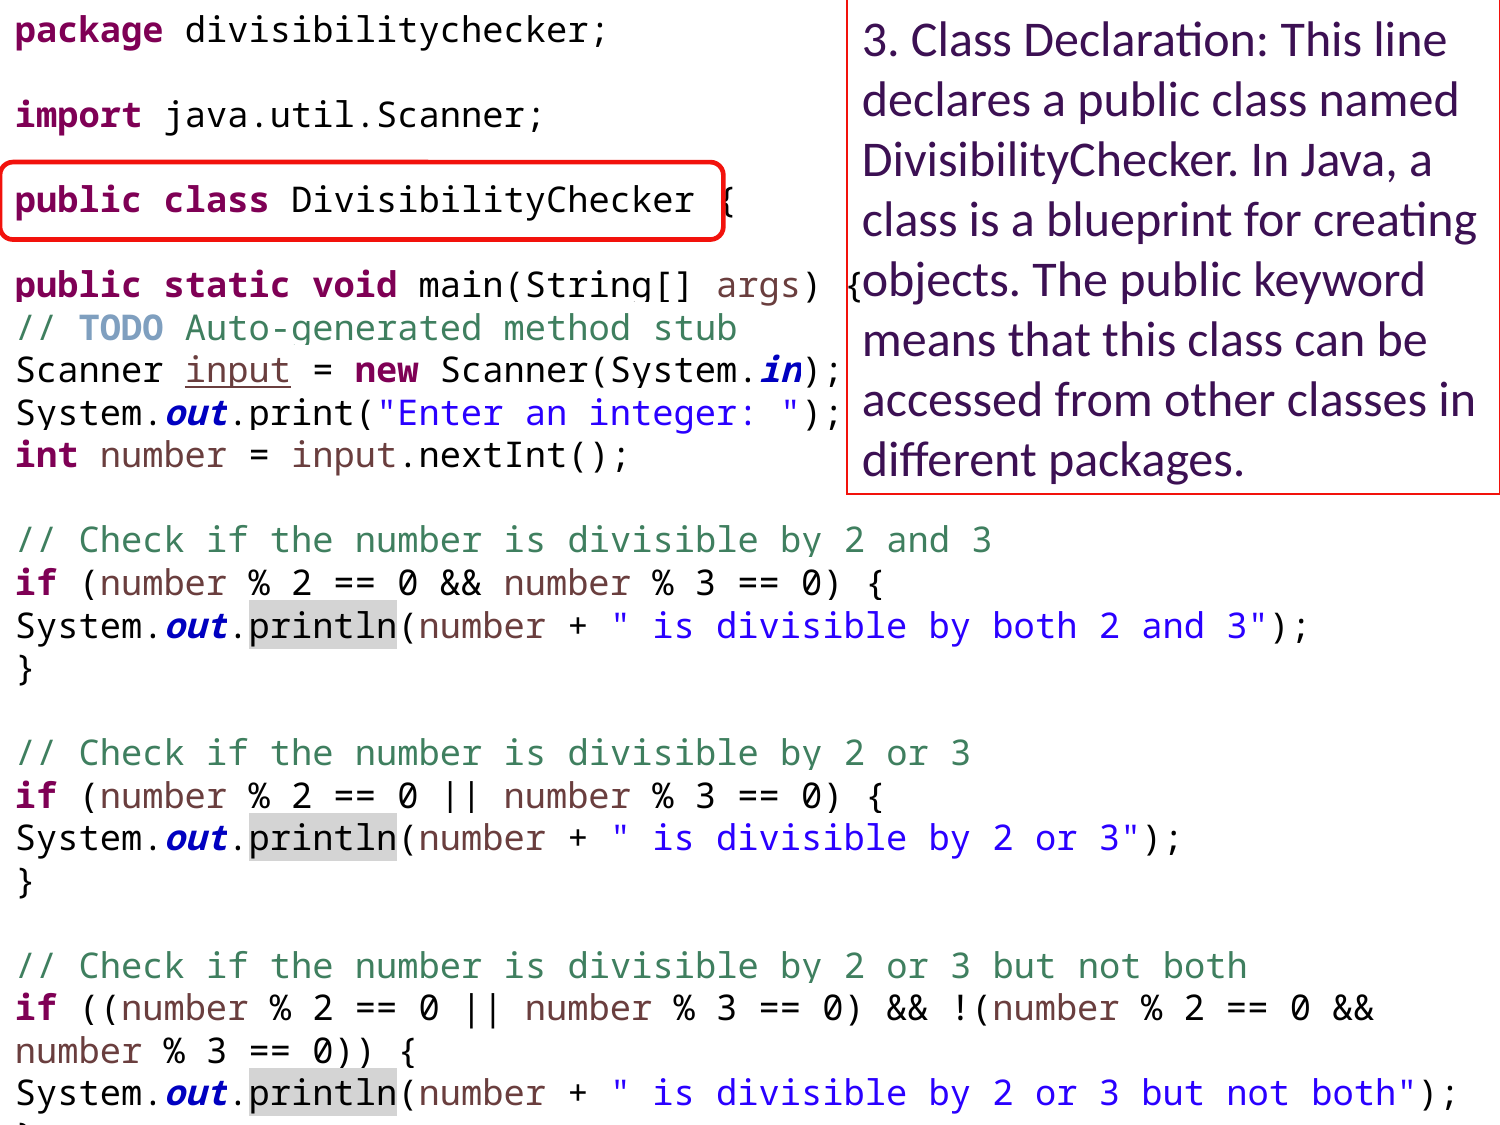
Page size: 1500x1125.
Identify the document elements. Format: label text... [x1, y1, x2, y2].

text_box 3. Class Declaration: This line declares a public class named DivisibilityChecker. In Java, a class is a blueprint for creating objects. The public keyword means that this class can be accessed from other classes in different packages. [846, 0, 1500, 495]
text_box package divisibilitychecker; import java.util.Scanner; public class DivisibilityChecker { public static void main(String[] args) { // TODO Auto-generated method stub Scanner input = new Scanner(System.in); System.out.print("Enter an integer: "); int number = input.nextInt(); // Check if the number is divisible by 2 and 3 if (number % 2 == 0 && number % 3 == 0) { System.out.println(number + " is divisible by both 2 and 3"); } // Check if the number is divisible by 2 or 3 if (number % 2 == 0 || number % 3 == 0) { System.out.println(number + " is divisible by 2 or 3"); } // Check if the number is divisible by 2 or 3 but not both if ((number % 2 == 0 || number % 3 == 0) && !(number % 2 == 0 && number % 3 == 0)) { System.out.println(number + " is divisible by 2 or 3 but not both"); } } } [0, 0, 1500, 1125]
text_box [0, 161, 725, 241]
